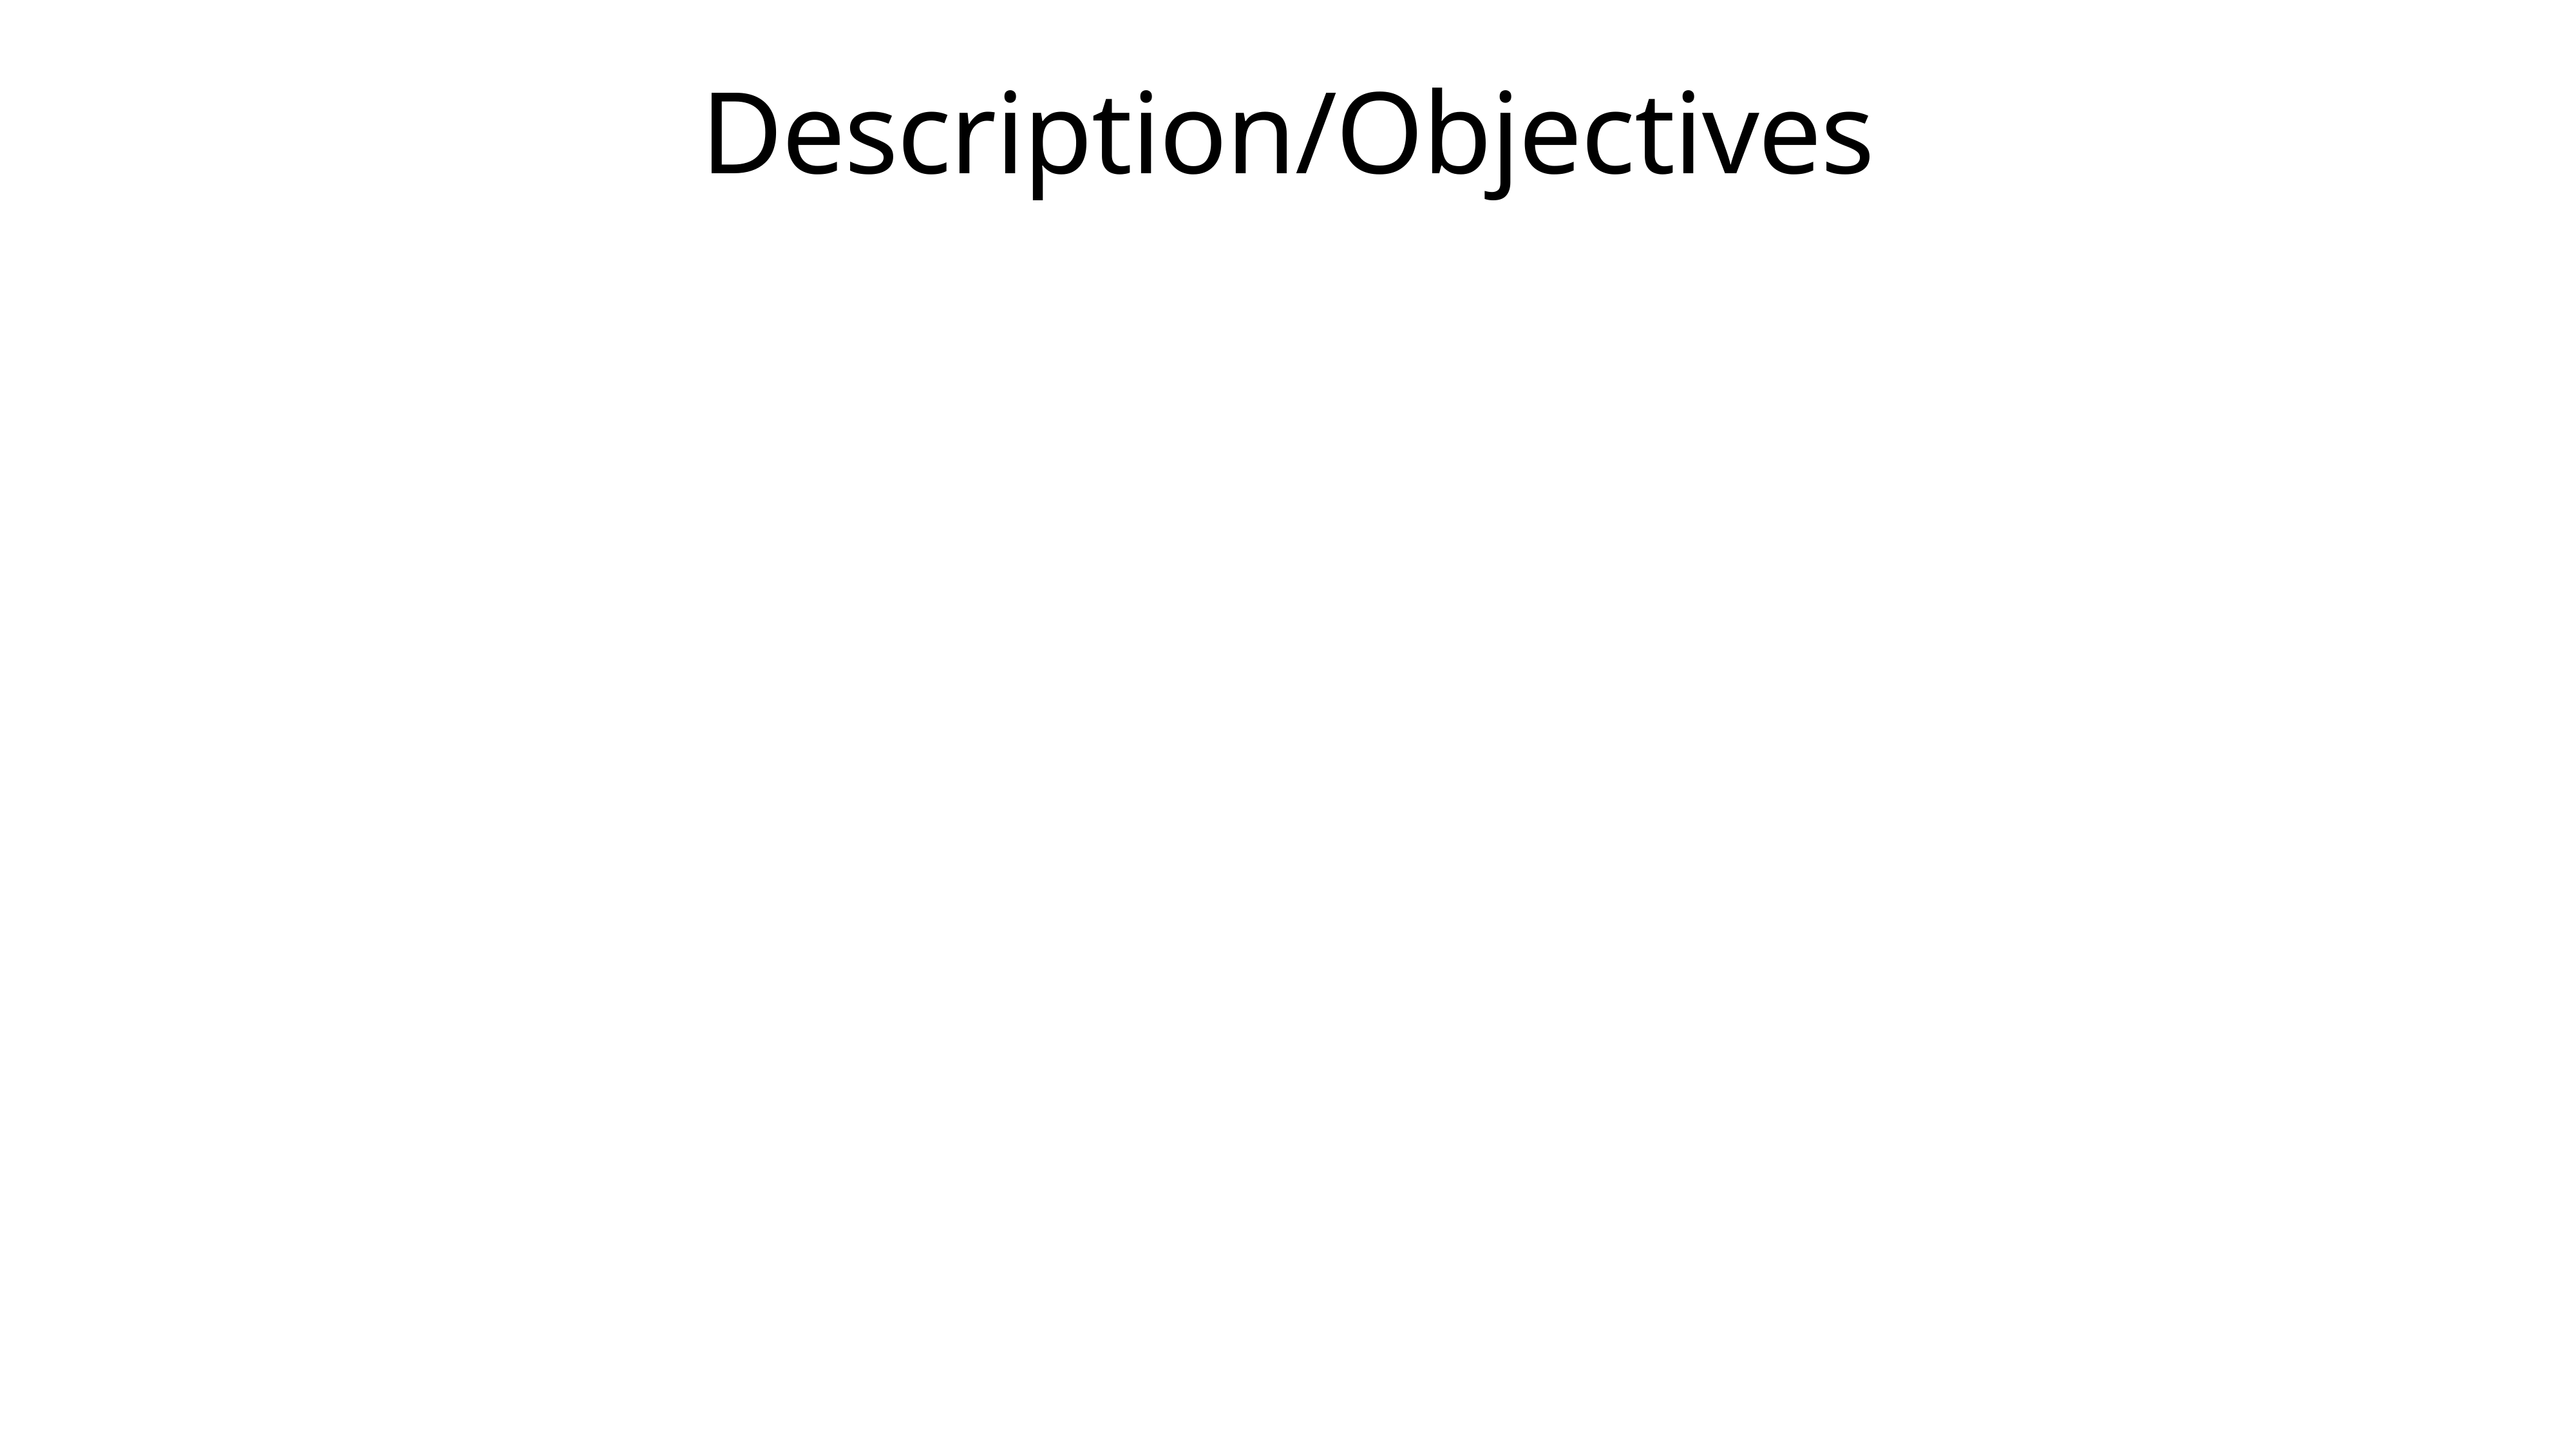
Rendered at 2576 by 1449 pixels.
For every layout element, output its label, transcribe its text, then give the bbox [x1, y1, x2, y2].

title Description/Objectives [128, 81, 2448, 265]
